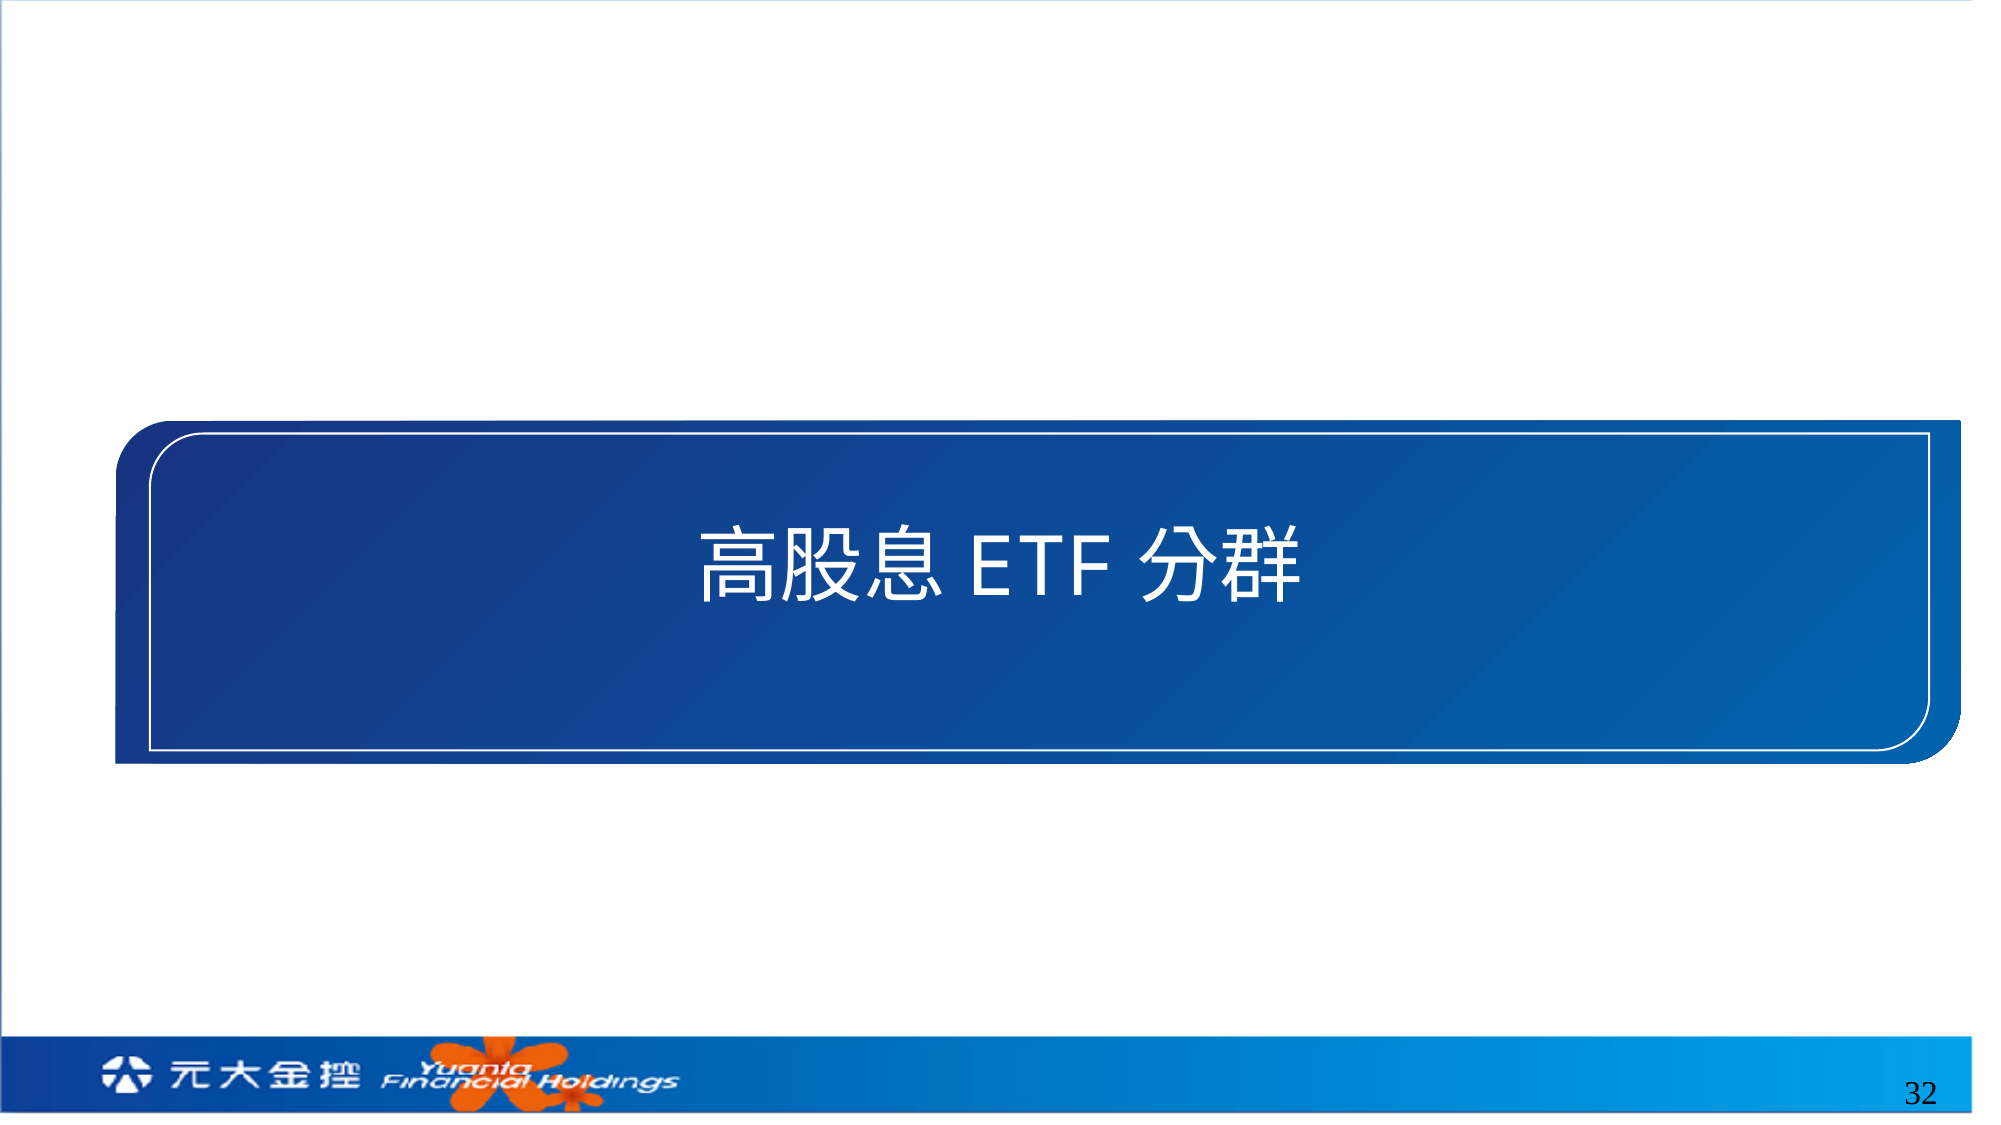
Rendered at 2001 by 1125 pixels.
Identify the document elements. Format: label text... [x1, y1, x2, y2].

slide_number 32 [1502, 1057, 1953, 1125]
text_box 高股息ETF分群 [390, 504, 1610, 620]
picture [0, 0, 2001, 1125]
